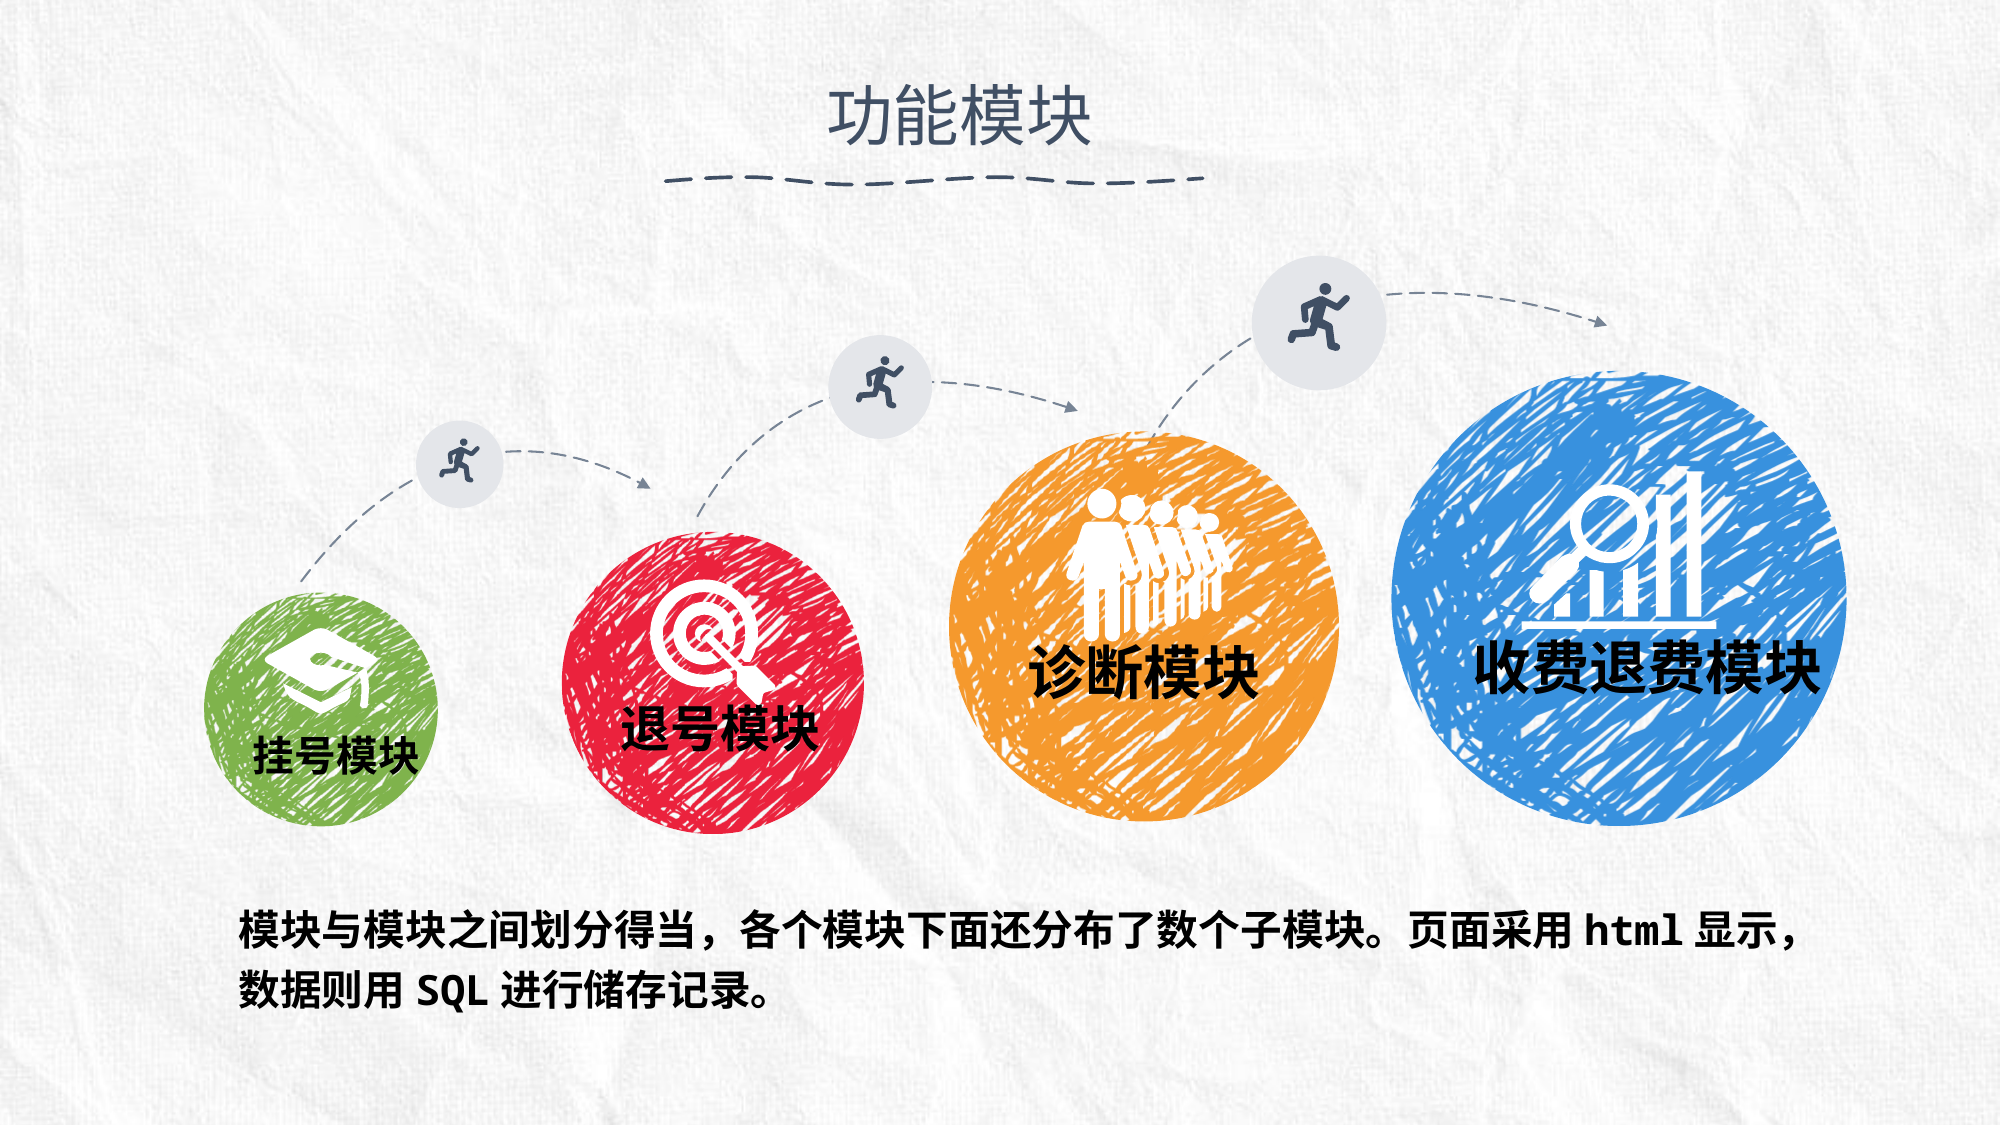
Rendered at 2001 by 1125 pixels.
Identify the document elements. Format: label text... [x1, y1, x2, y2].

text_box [301, 255, 1608, 582]
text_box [948, 431, 1339, 822]
text_box 功能模块 [811, 66, 1448, 162]
text_box [664, 176, 1203, 186]
text_box 模块与模块之间划分得当，各个模块下面还分布了数个子模块。页面采用html显示，数据则用SQL进行储存记录。 [223, 886, 1798, 1022]
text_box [204, 592, 438, 827]
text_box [1391, 370, 1847, 827]
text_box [561, 531, 864, 835]
